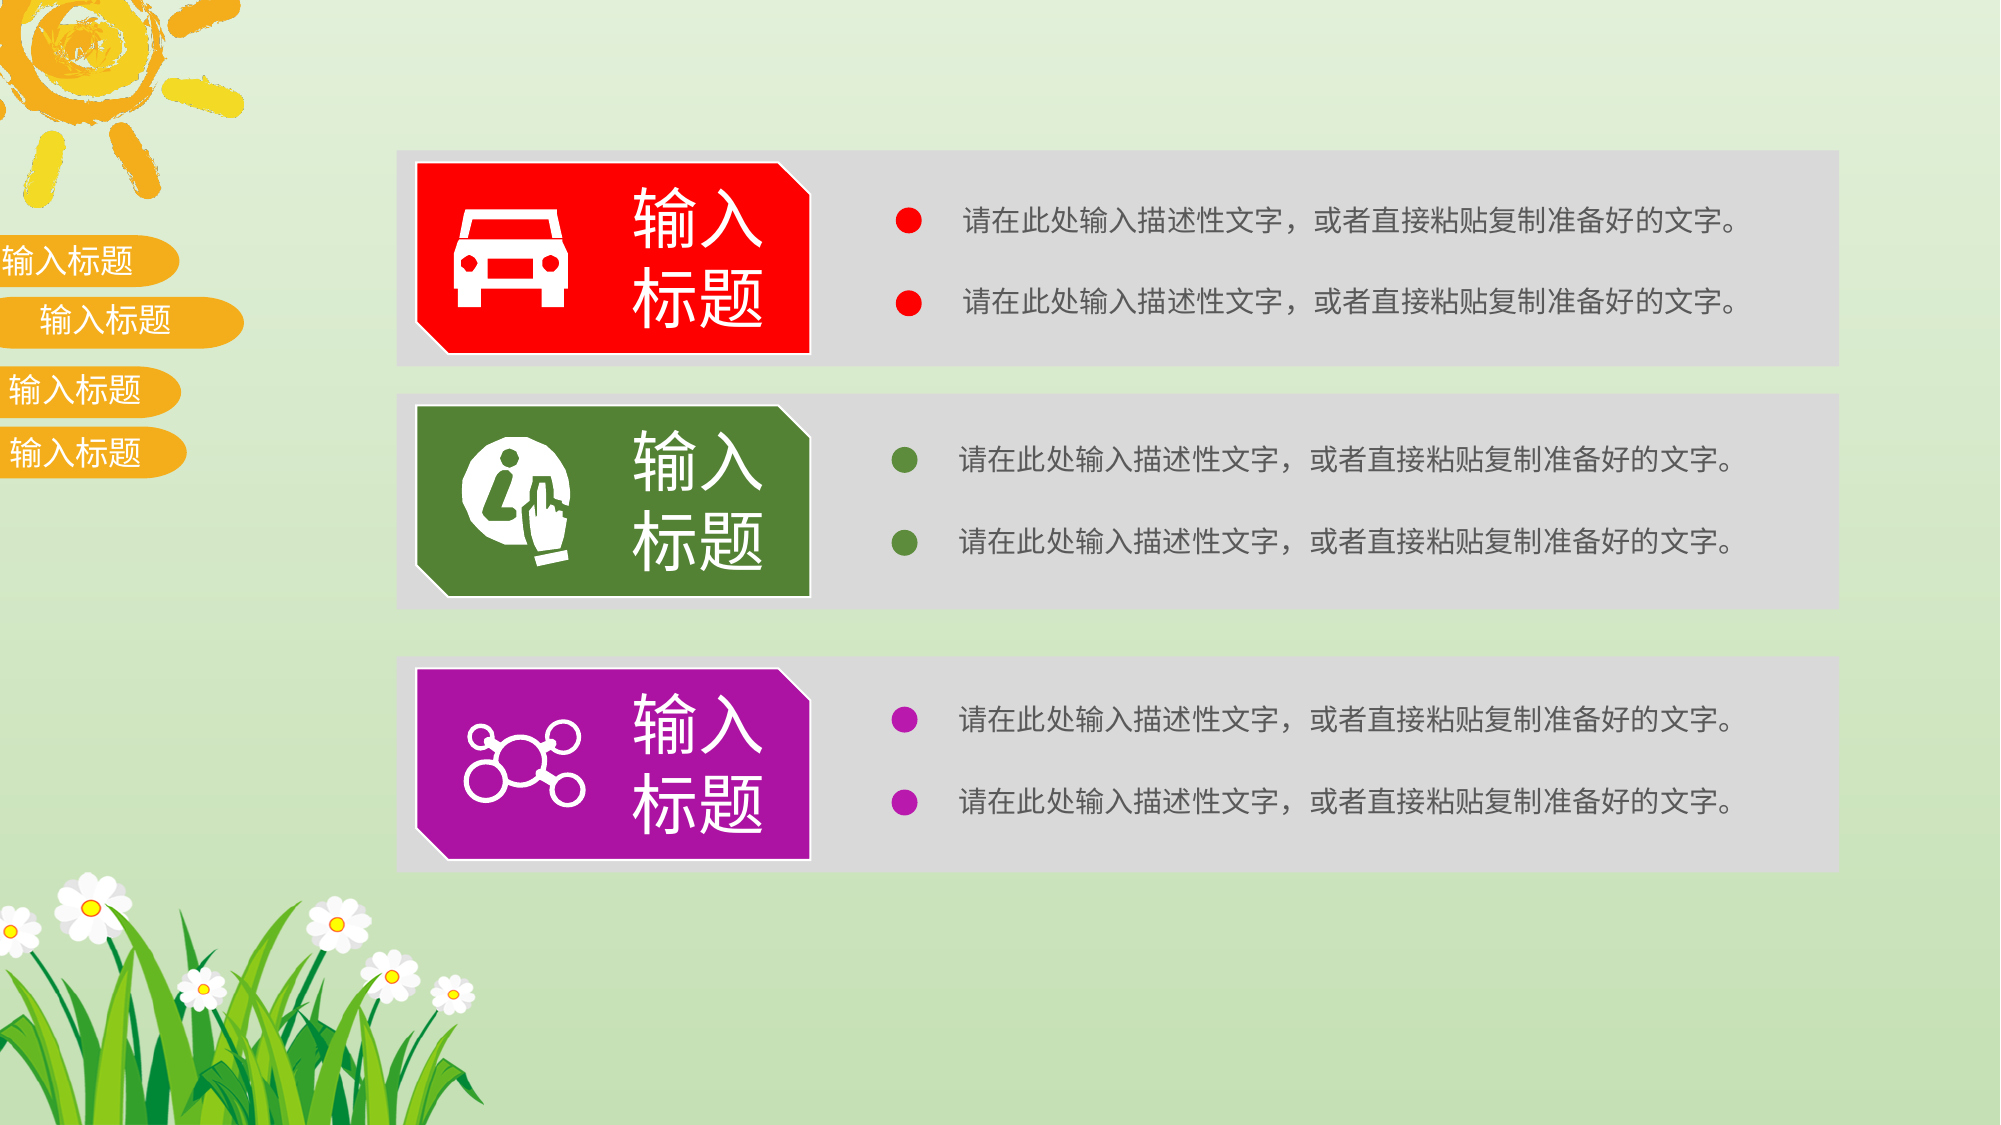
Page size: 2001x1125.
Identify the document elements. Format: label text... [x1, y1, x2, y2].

text_box 输入标题 [617, 412, 796, 588]
text_box [468, 719, 586, 808]
text_box 输入标题 [617, 169, 796, 345]
text_box [528, 482, 568, 552]
text_box [396, 149, 1840, 367]
text_box [415, 667, 812, 862]
text_box [890, 788, 919, 817]
text_box [415, 161, 812, 356]
text_box [225, 300, 245, 346]
text_box 输入标题 [24, 291, 225, 347]
text_box 输入标题 [617, 675, 796, 851]
text_box 输入标题 [0, 233, 187, 288]
text_box 请在此处输入描述性文字，或者直接粘贴复制准备好的文字。 [943, 694, 1758, 744]
text_box [396, 655, 1840, 873]
text_box 请在此处输入描述性文字，或者直接粘贴复制准备好的文字。 [943, 775, 1758, 826]
picture [0, 731, 484, 1125]
picture [0, 0, 244, 208]
text_box 输入标题 [0, 424, 195, 480]
text_box [396, 393, 1840, 610]
text_box [890, 528, 919, 557]
text_box [890, 705, 919, 734]
text_box [461, 437, 571, 545]
text_box [459, 209, 563, 238]
text_box [453, 239, 568, 308]
text_box 输入标题 [0, 361, 195, 417]
text_box [415, 404, 812, 599]
text_box 请在此处输入描述性文字，或者直接粘贴复制准备好的文字。 [943, 515, 1758, 566]
text_box [894, 206, 923, 235]
text_box 请在此处输入描述性文字，或者直接粘贴复制准备好的文字。 [943, 434, 1758, 484]
text_box [0, 295, 220, 350]
text_box [894, 289, 923, 318]
text_box [890, 445, 919, 474]
text_box 请在此处输入描述性文字，或者直接粘贴复制准备好的文字。 [947, 276, 1763, 327]
text_box 请在此处输入描述性文字，或者直接粘贴复制准备好的文字。 [947, 194, 1763, 245]
text_box [534, 549, 569, 567]
